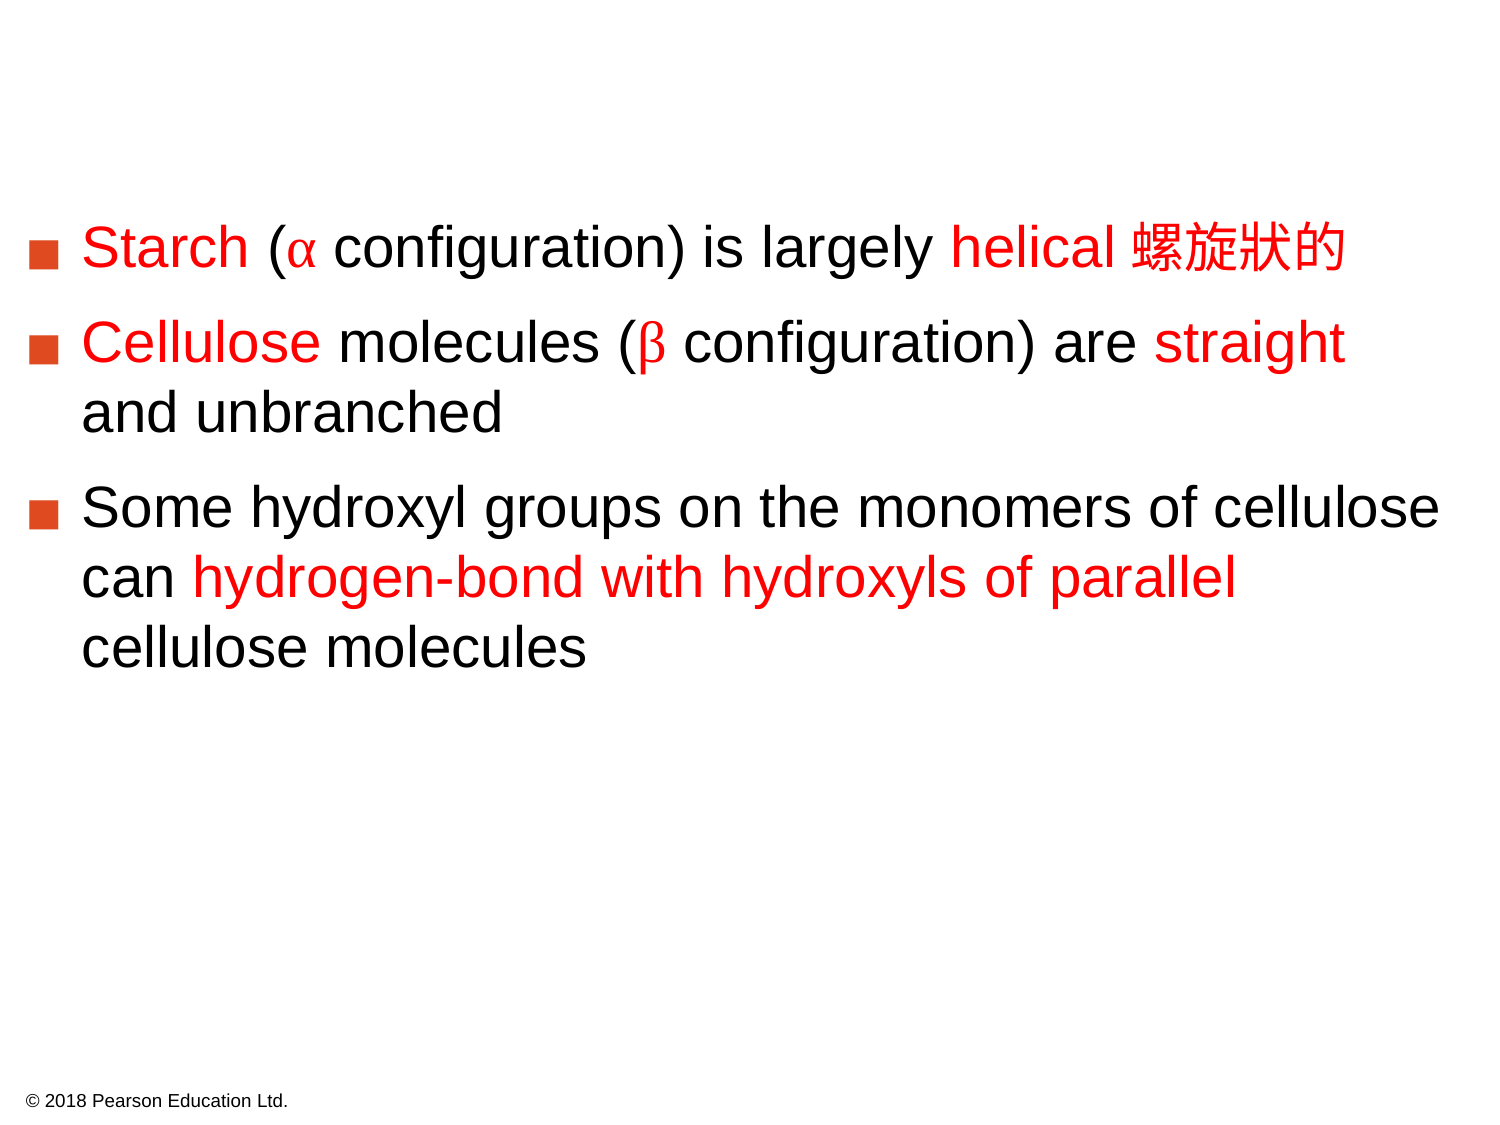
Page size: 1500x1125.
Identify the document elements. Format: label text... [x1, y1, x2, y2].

footer © 2018 Pearson Education Ltd. [10, 1080, 518, 1119]
list Starch (α configuration) is largely helical螺旋狀的 Cellulose molecules (β configuration) are straight and unbranched Some hydroxyl groups on the monomers of cellulose can hydrogen-bond with hydroxyls of parallel cellulose molecules [24, 208, 1475, 1065]
